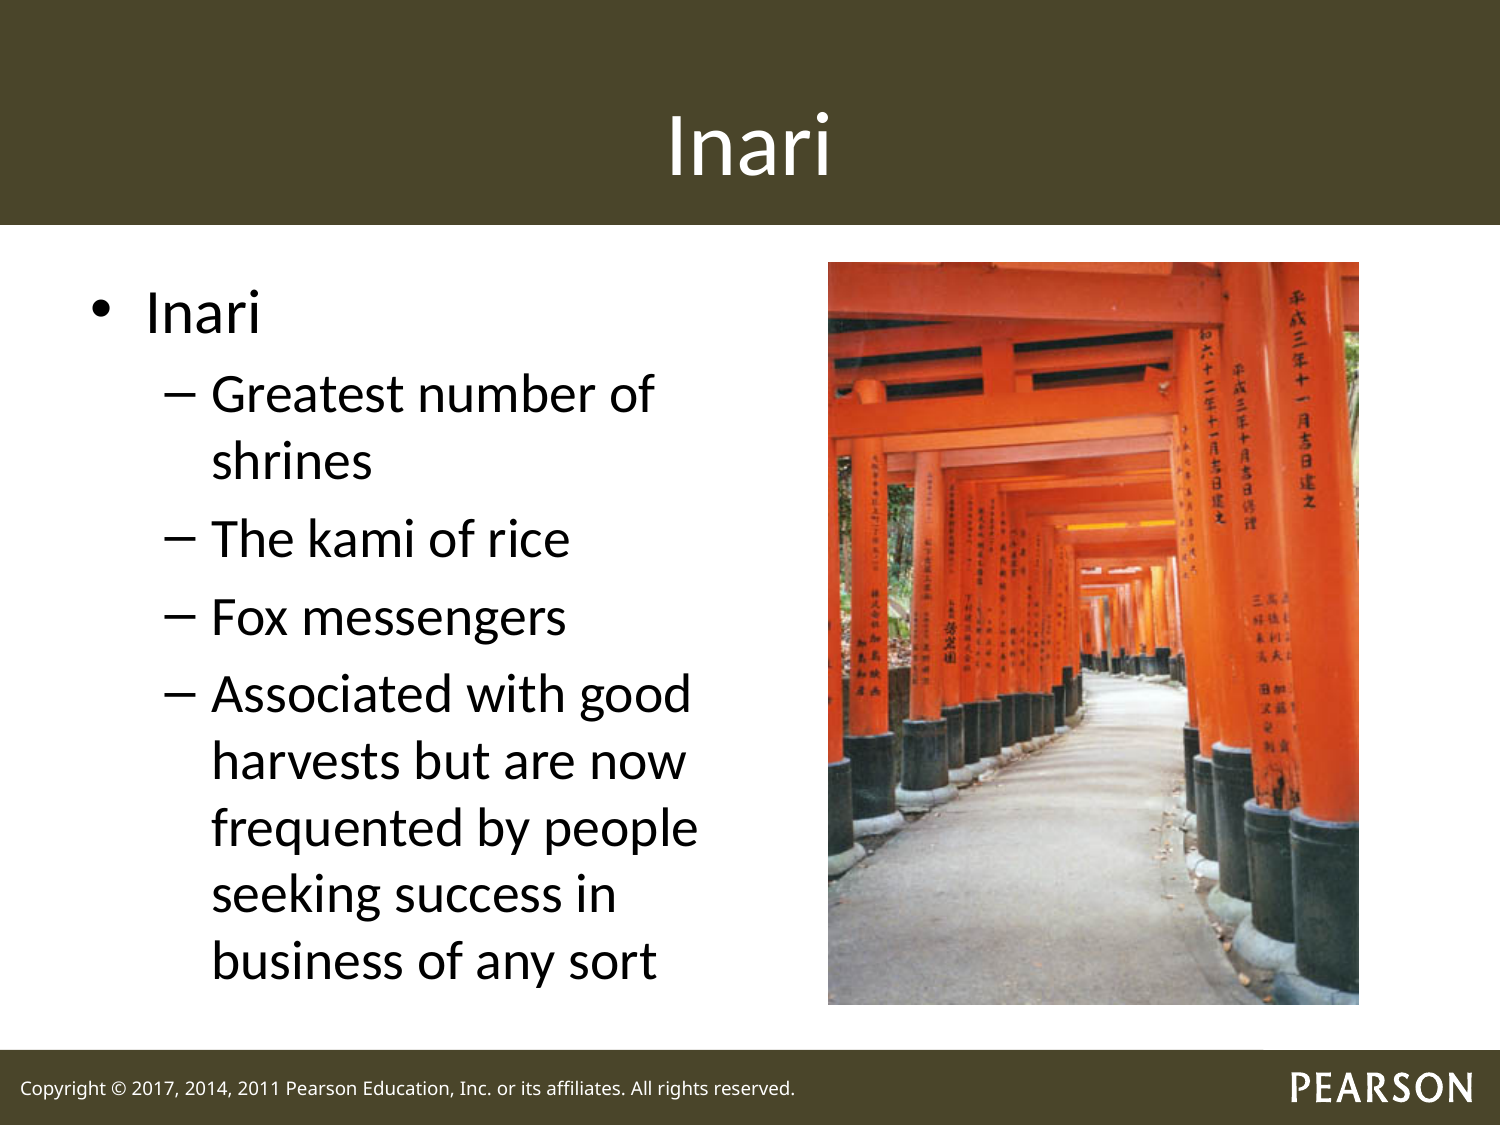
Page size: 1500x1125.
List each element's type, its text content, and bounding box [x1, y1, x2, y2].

list Inari Greatest number of shrines The kami of rice Fox messengers Associated with good harvests but are now frequented by people seeking success in business of any sort [75, 262, 738, 1005]
title Inari [75, 45, 1425, 233]
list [828, 262, 1359, 1006]
